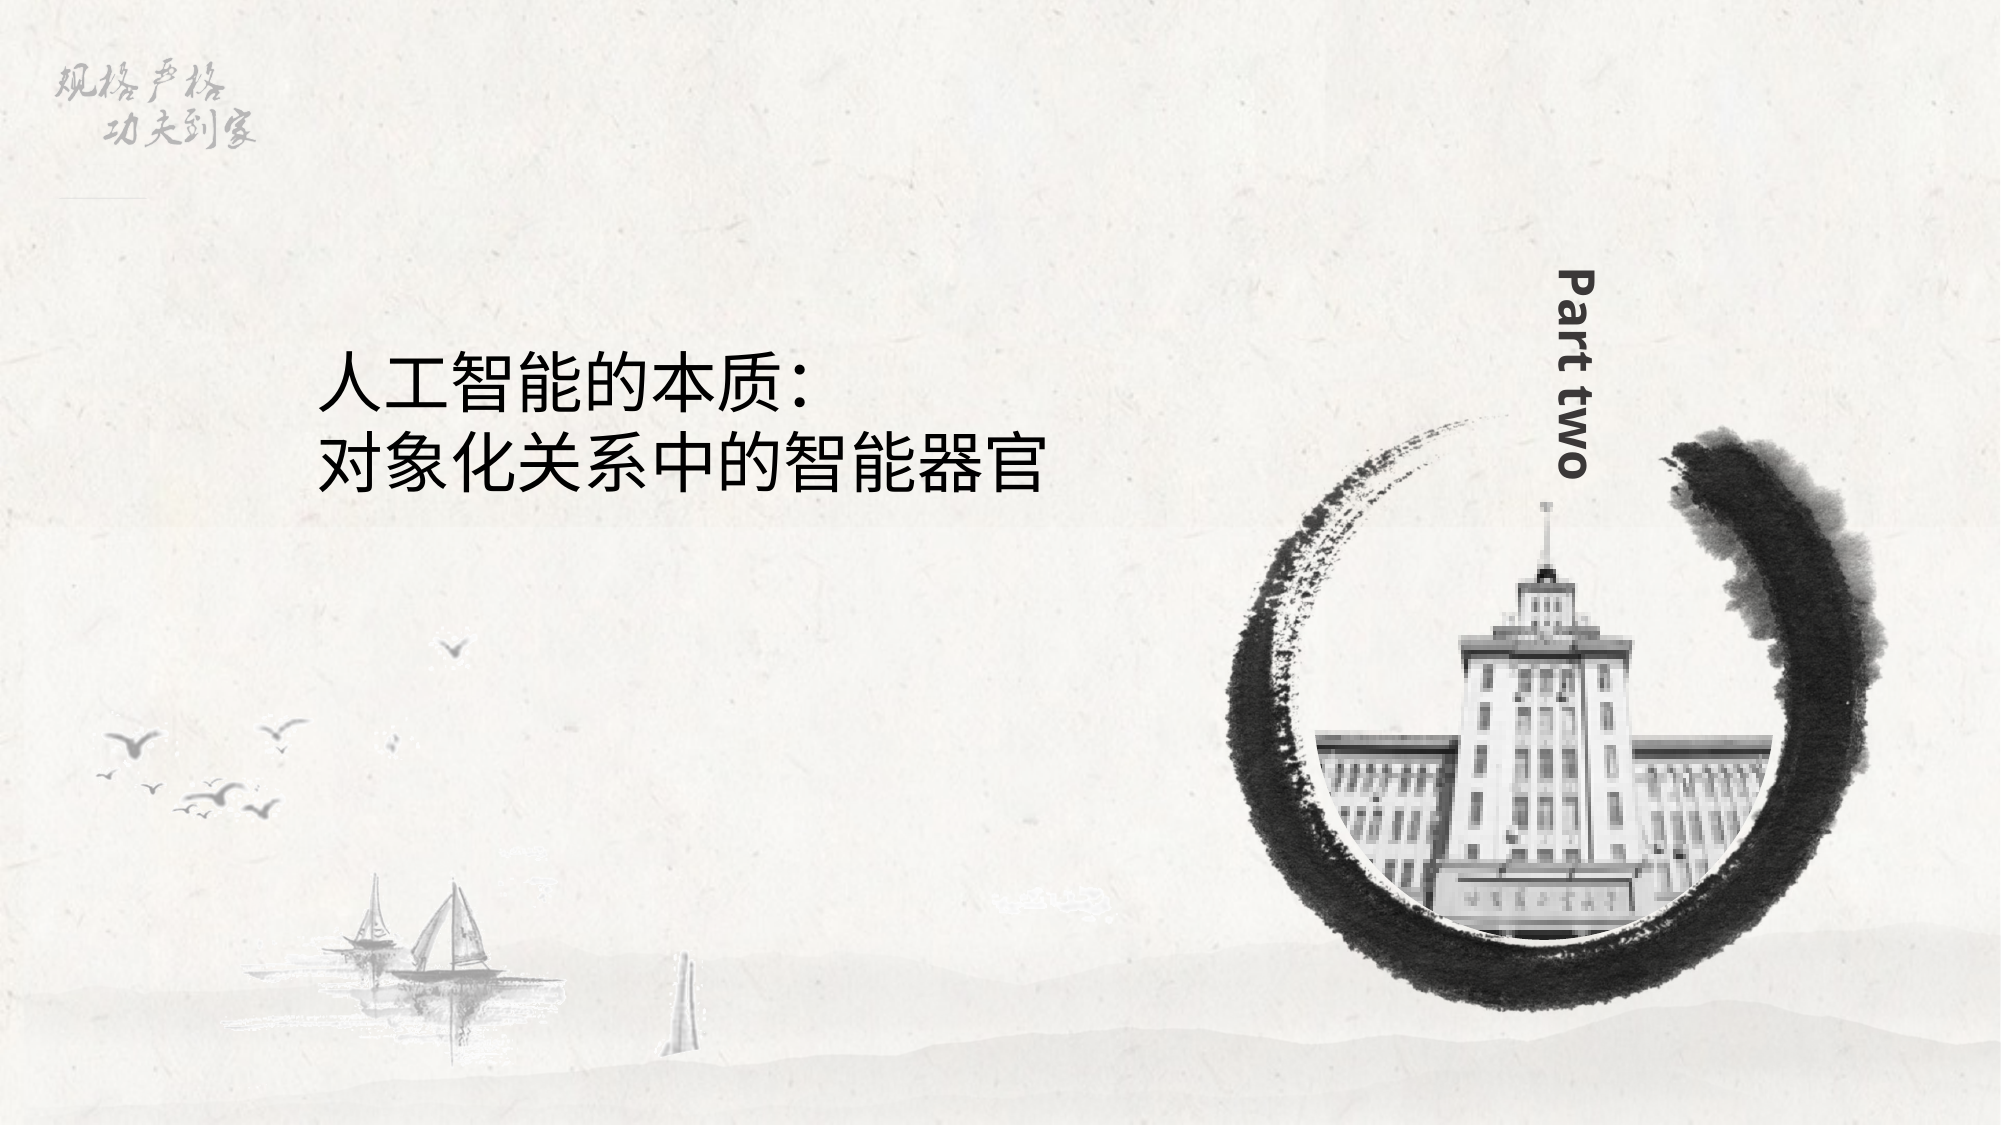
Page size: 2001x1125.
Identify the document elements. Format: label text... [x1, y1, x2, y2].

text_box Part two [1536, 251, 1617, 309]
picture [0, 0, 2001, 1125]
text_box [1174, 309, 1979, 1115]
text_box 人工智能的本质： 对象化关系中的智能器官 [301, 333, 1111, 482]
